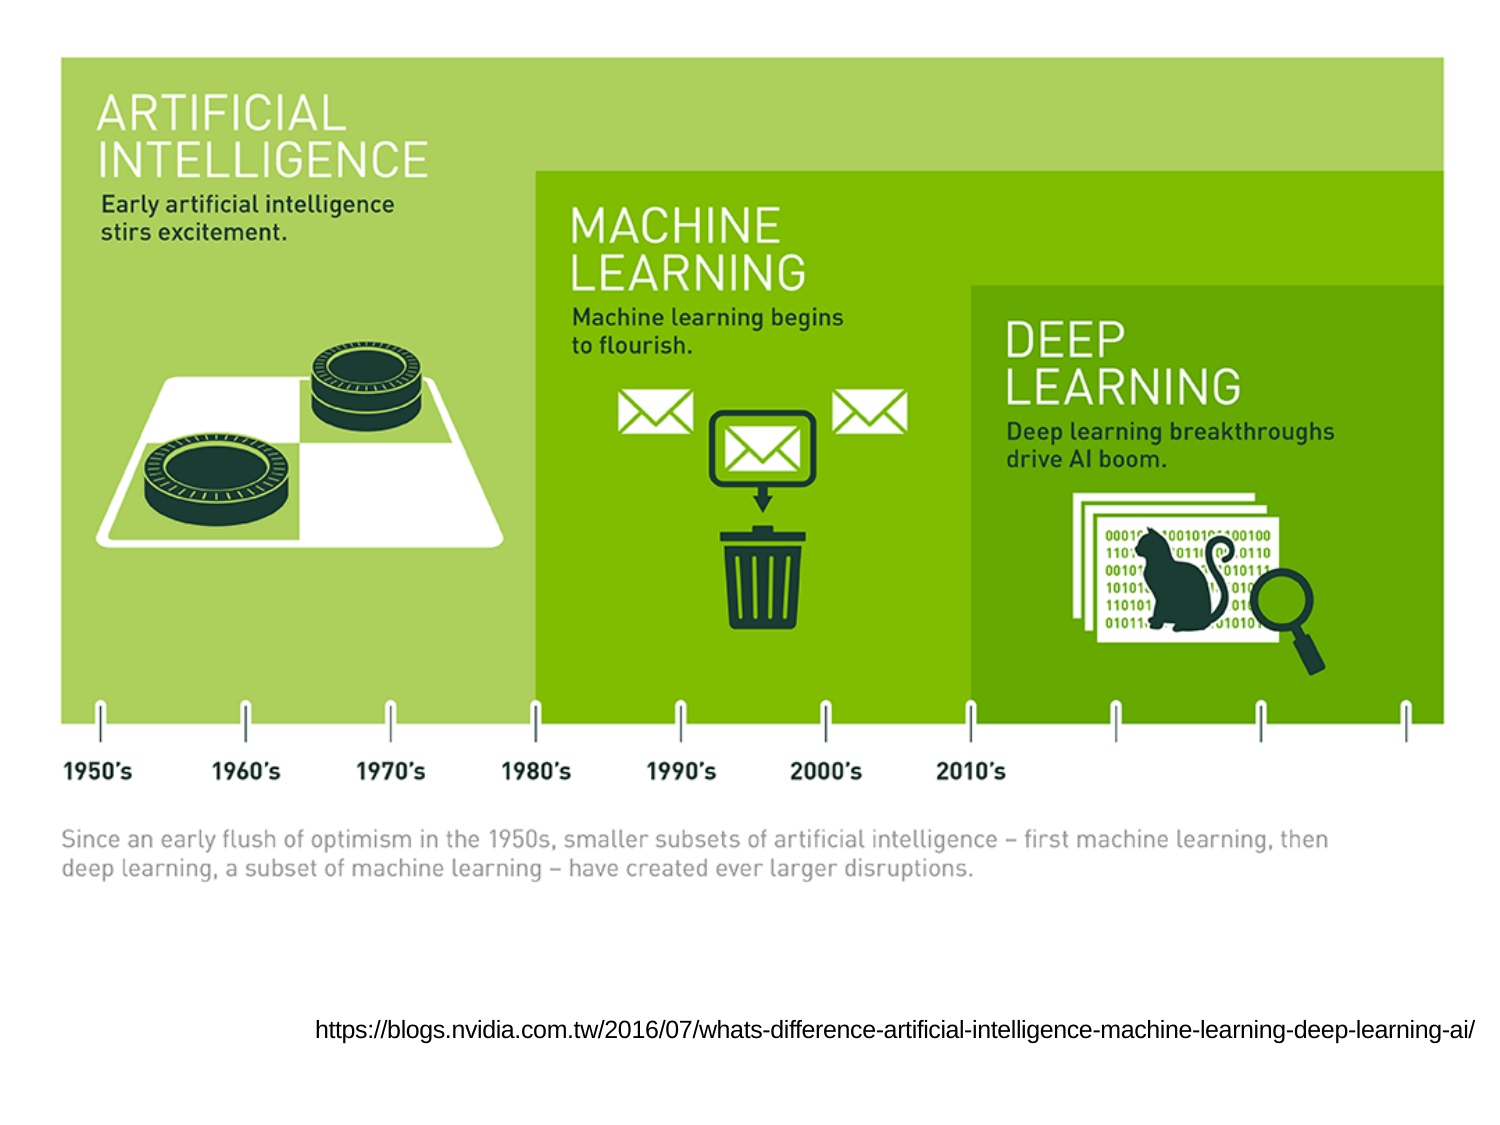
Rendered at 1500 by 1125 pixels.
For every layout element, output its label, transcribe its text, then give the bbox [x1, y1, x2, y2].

text_box https://blogs.nvidia.com.tw/2016/07/whats-difference-artificial-intelligence-machine-learning-deep-learning-ai/ [312, 1011, 1489, 1044]
picture [0, 0, 1500, 940]
